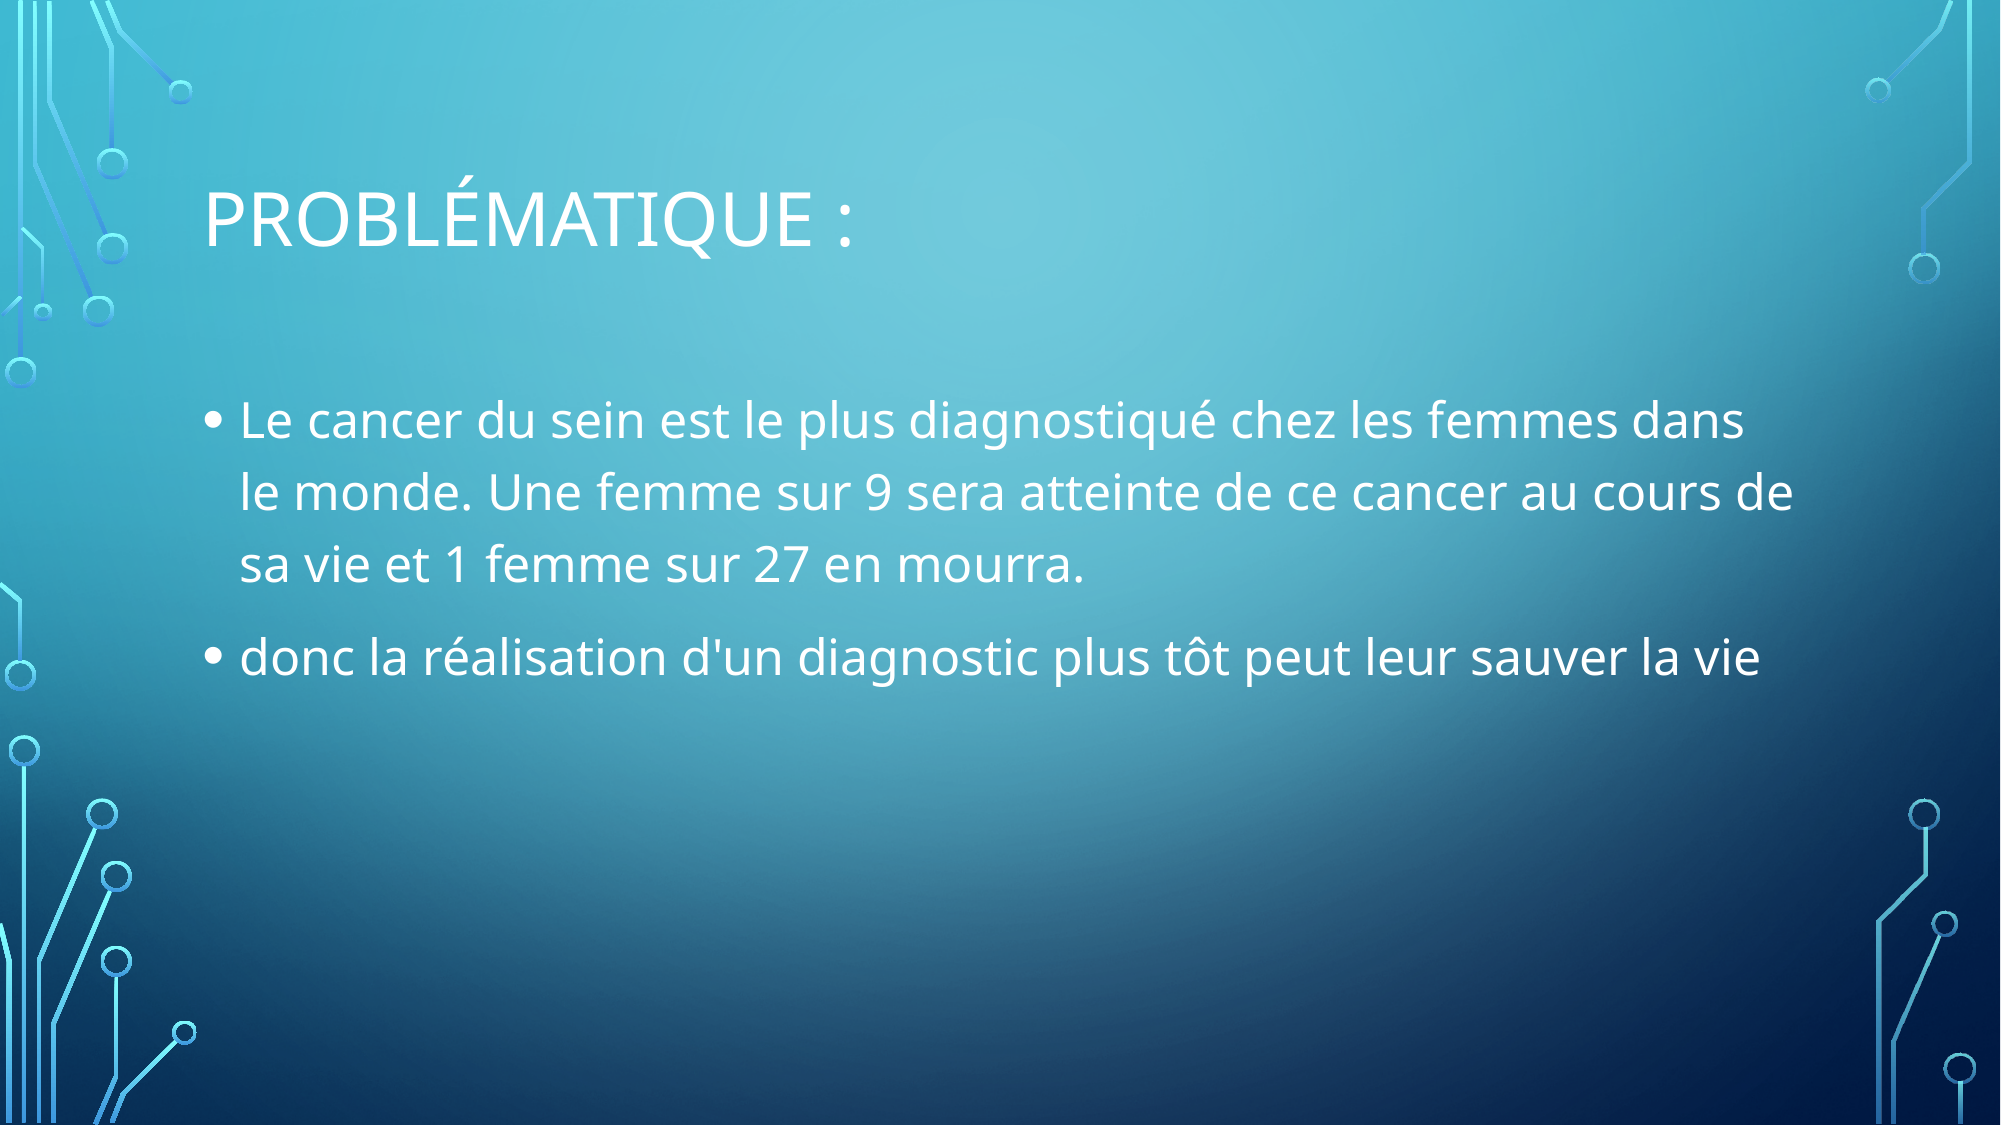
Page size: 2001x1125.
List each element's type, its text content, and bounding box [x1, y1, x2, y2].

title Problématique : [187, 101, 1813, 344]
list Le cancer du sein est le plus diagnostiqué chez les femmes dans le monde. Une femme sur 9 sera atteinte de ce cancer au cours de sa vie et 1 femme sur 27 en mourra. donc la réalisation d'un diagnostic plus tôt peut leur sauver la vie [187, 369, 1813, 950]
